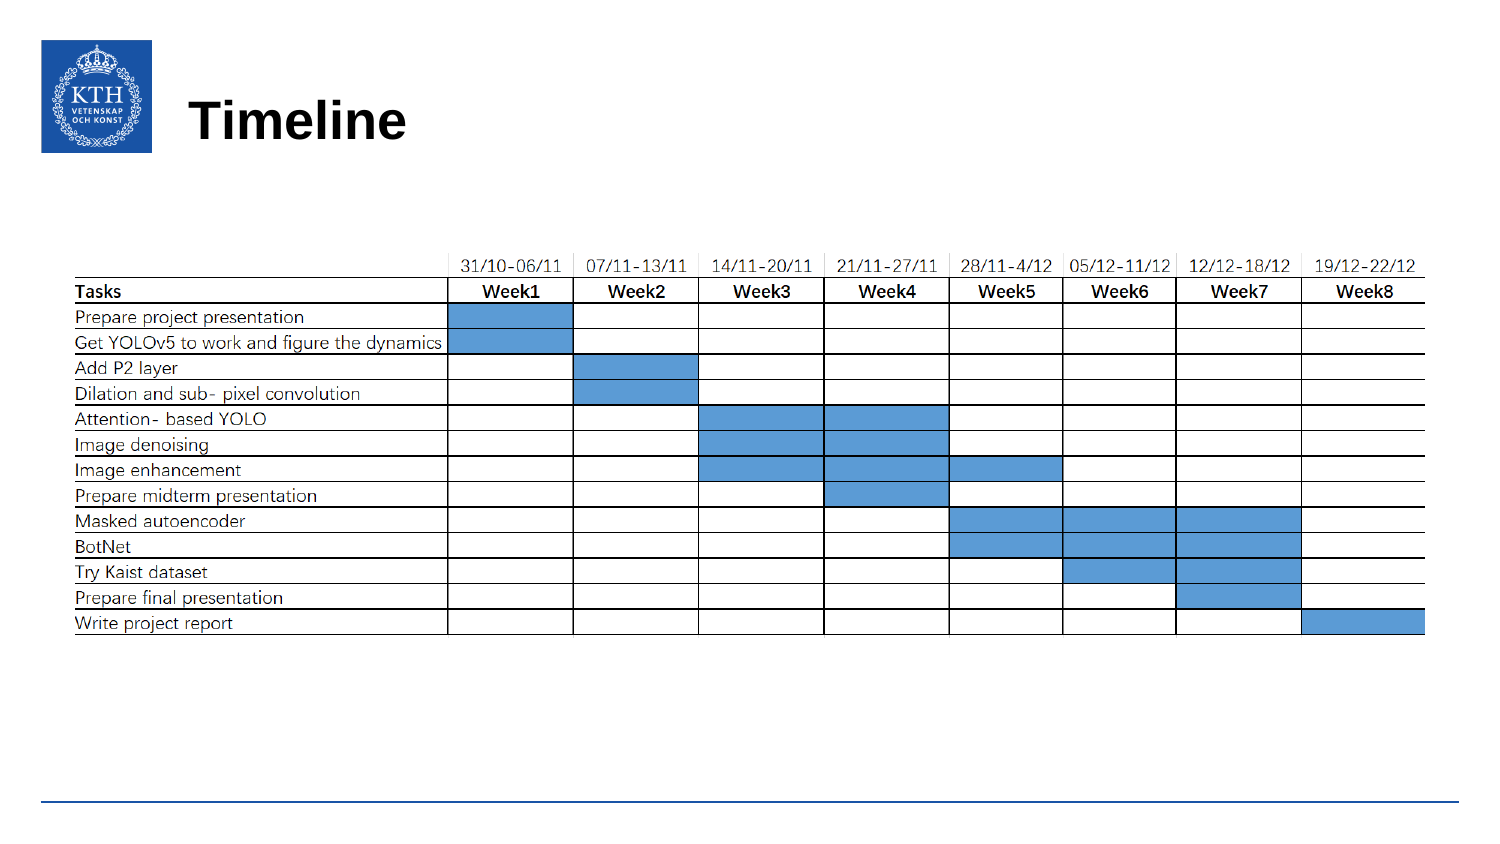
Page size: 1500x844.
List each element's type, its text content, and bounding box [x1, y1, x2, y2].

title Timeline [173, 41, 1413, 152]
picture [75, 252, 1425, 639]
picture [41, 40, 152, 153]
